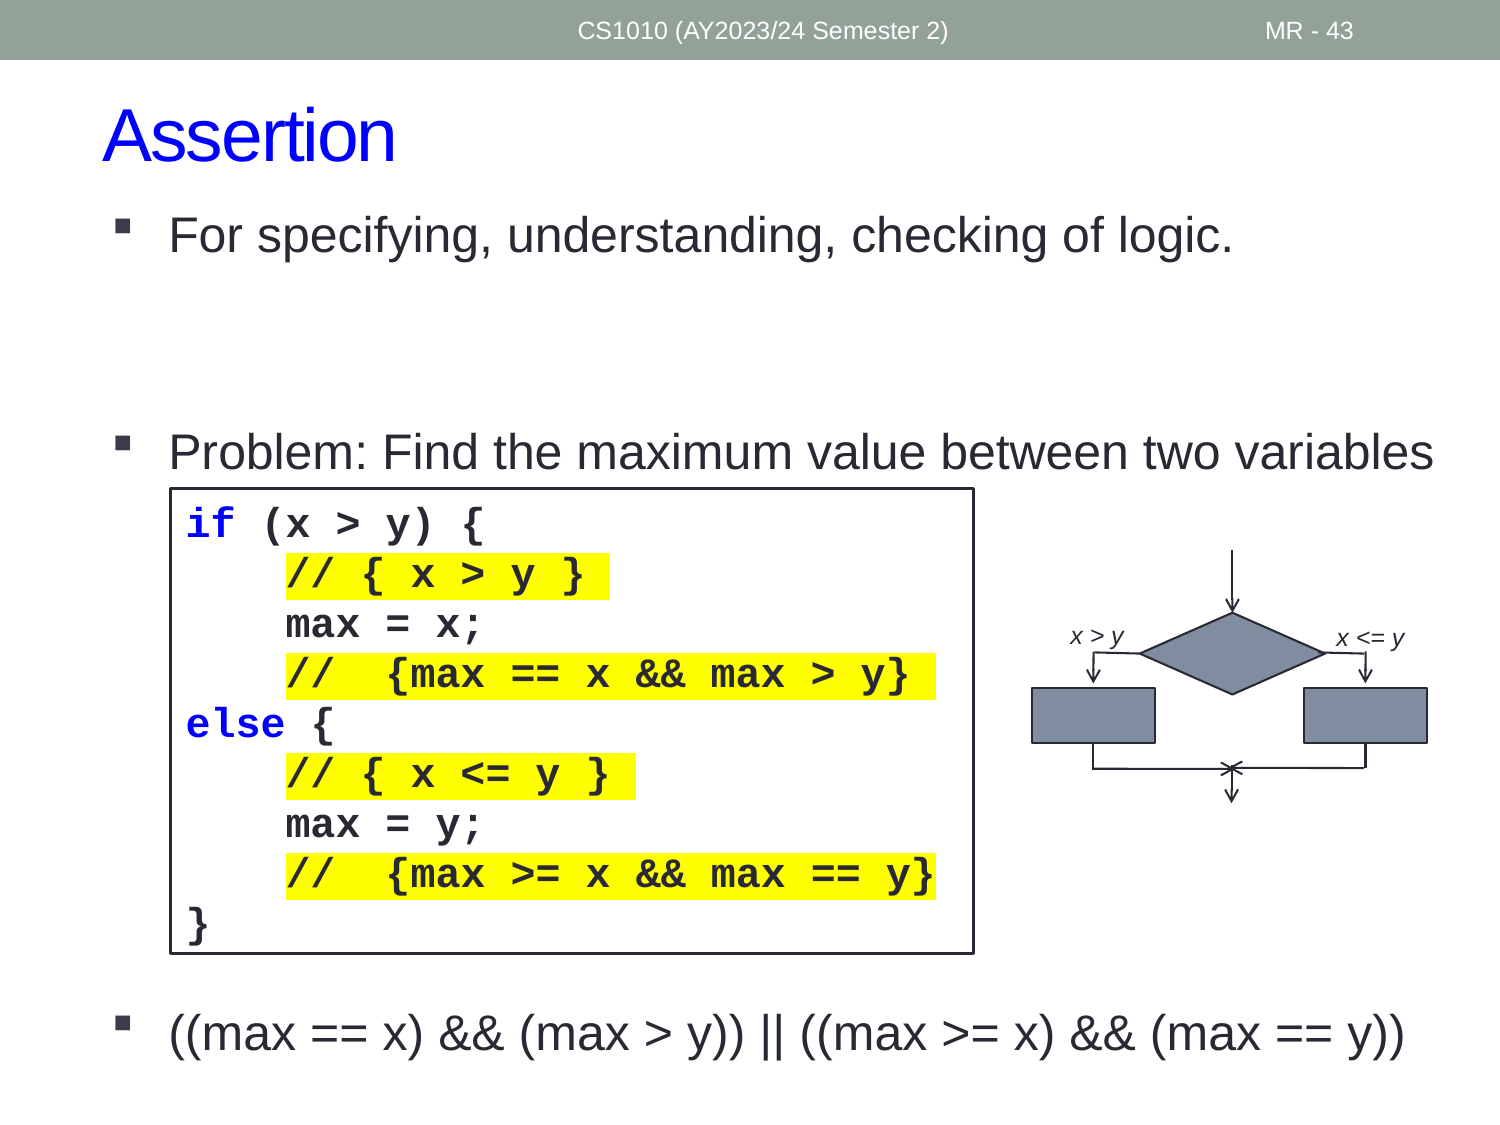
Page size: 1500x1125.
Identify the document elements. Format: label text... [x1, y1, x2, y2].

text_box if (x > y) { // { x > y } max = x; // {max == x && max > y} else { // { x <= y } max = y; // {max >= x && max == y} } [168, 486, 975, 955]
slide_number MR - 43 [1250, 3, 1425, 57]
footer CS1010 (AY2023/24 Semester 2) [562, 3, 1238, 57]
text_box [1031, 550, 1428, 804]
list For specifying, understanding, checking of logic. Problem: Find the maximum value between two variables ((max == x) && (max > y)) || ((max >= x) && (max == y)) [96, 194, 1472, 1122]
title Assertion [87, 62, 1463, 200]
